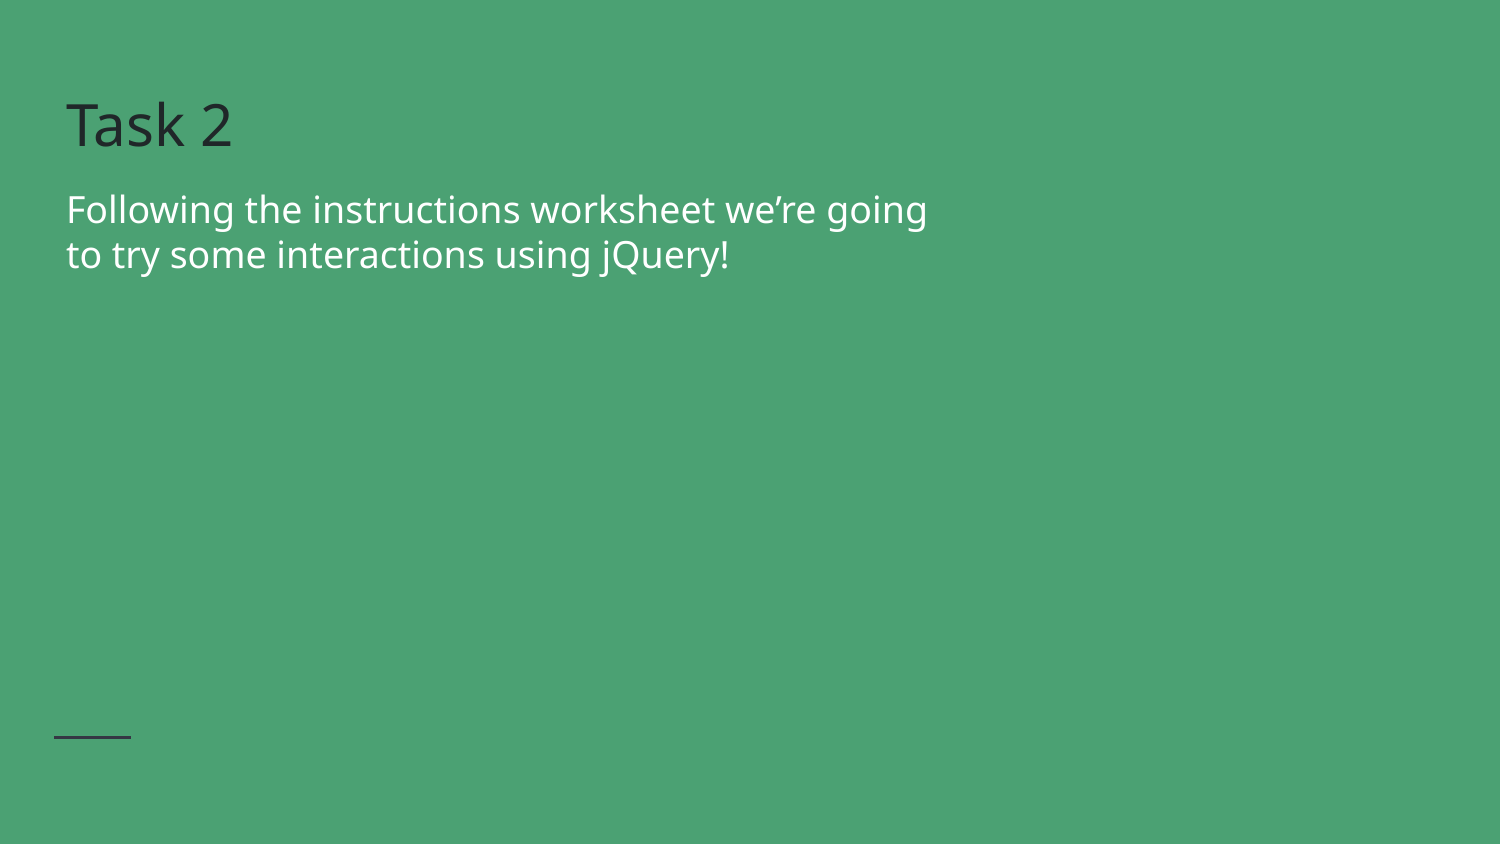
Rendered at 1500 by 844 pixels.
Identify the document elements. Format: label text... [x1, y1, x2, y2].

subtitle Following the instructions worksheet we’re going to try some interactions using jQuery! [51, 171, 967, 673]
title Task 2 [51, 72, 1449, 167]
